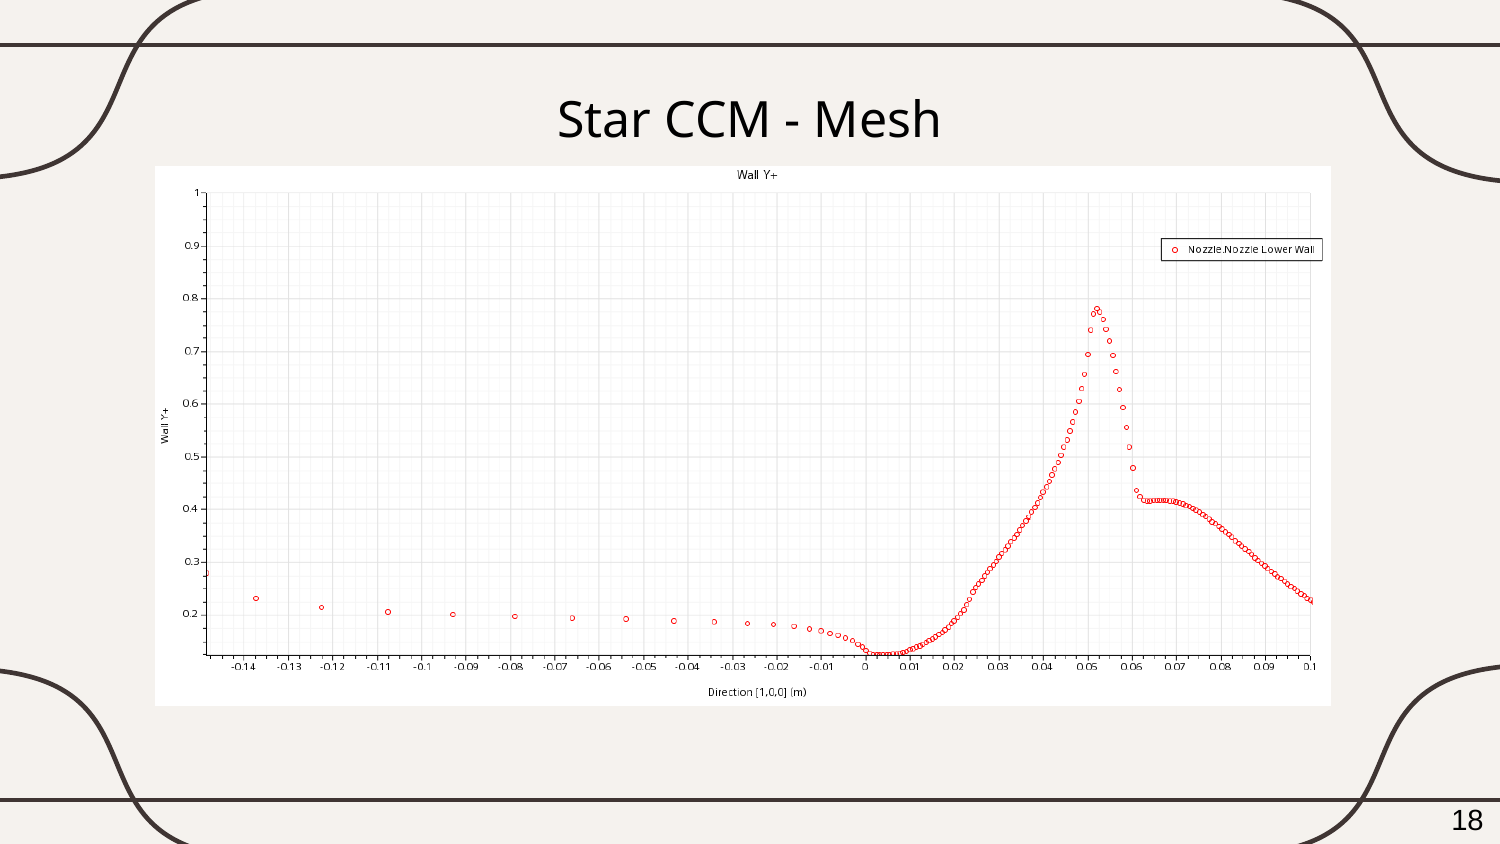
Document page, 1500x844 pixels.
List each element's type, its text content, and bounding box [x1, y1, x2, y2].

text_box 18 [1436, 793, 1499, 844]
picture [155, 166, 1331, 706]
title Star CCM - Mesh [116, 72, 1383, 167]
